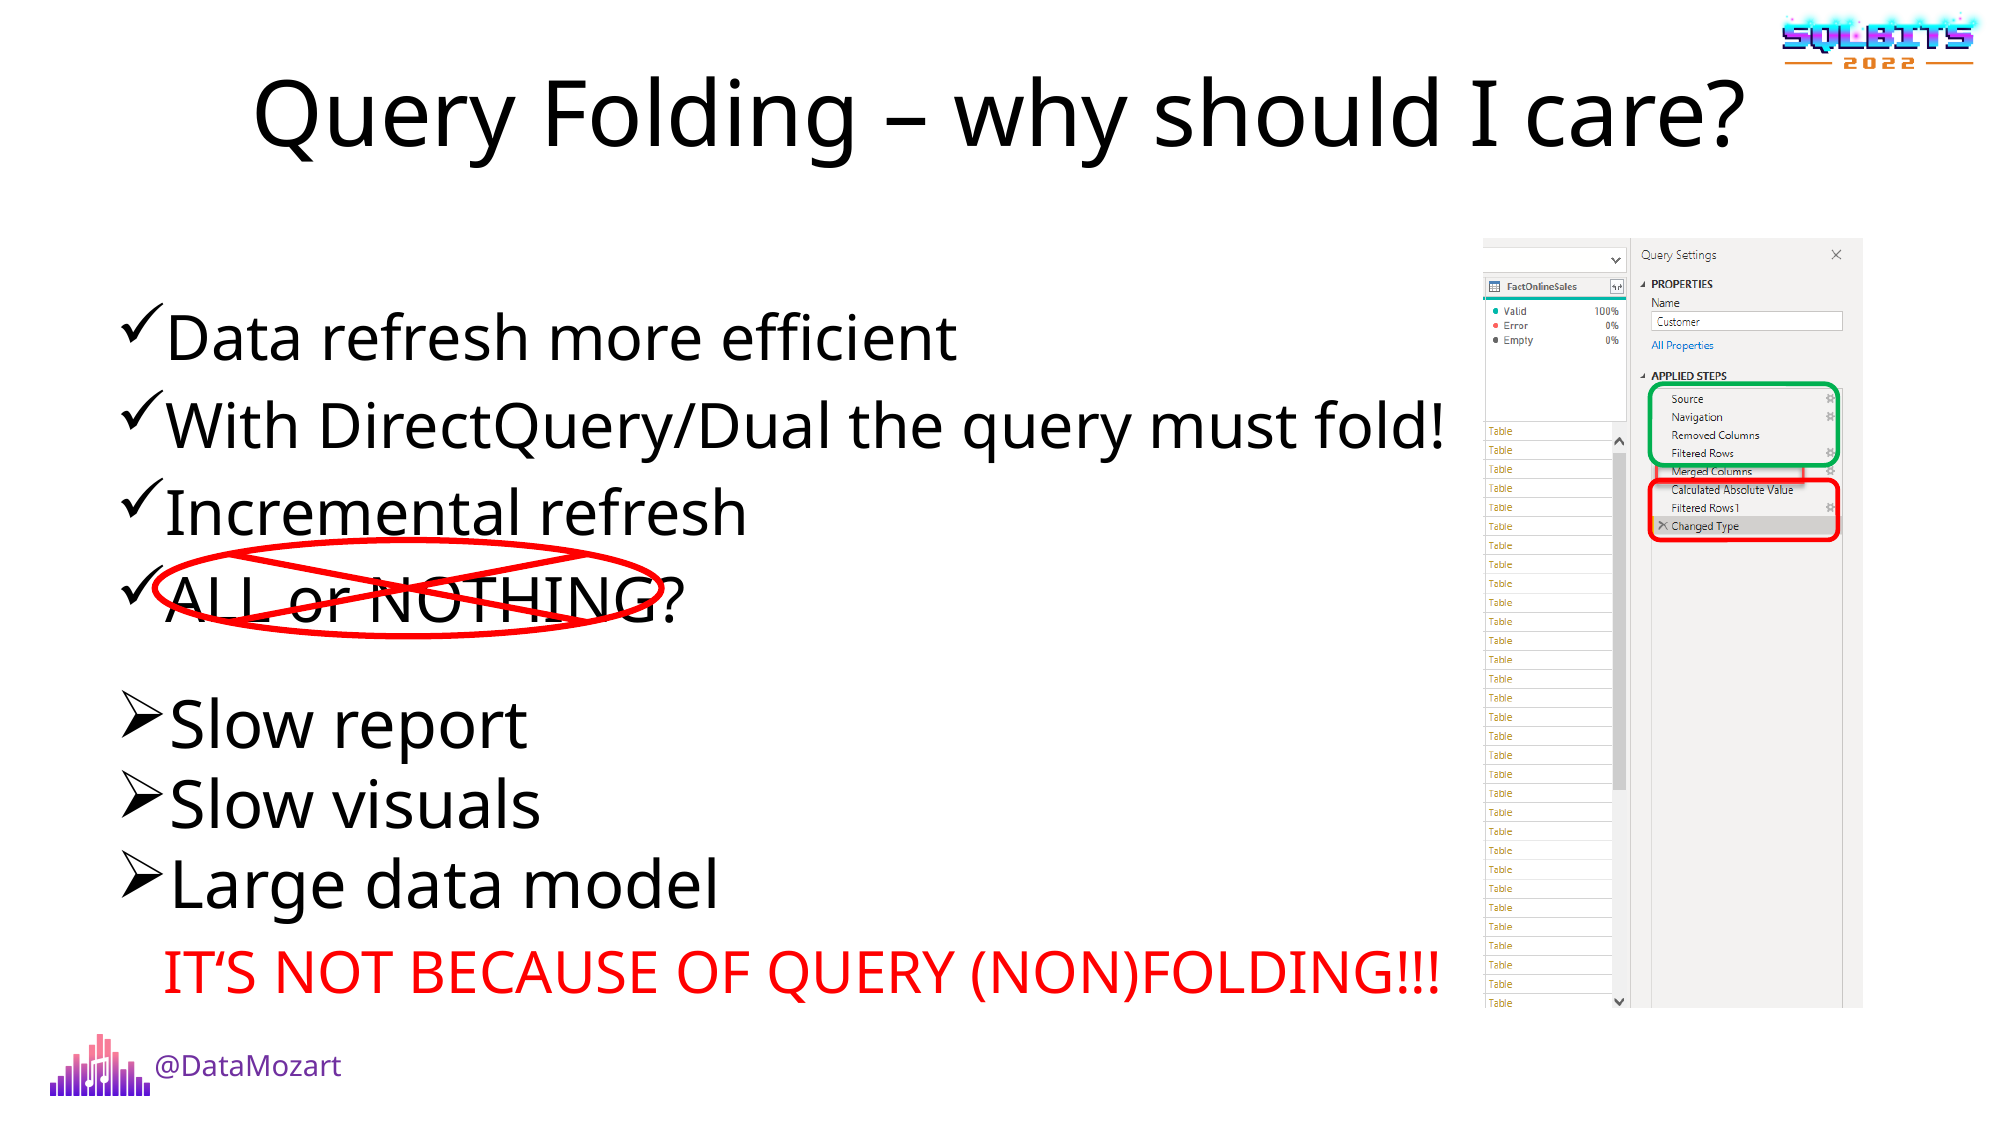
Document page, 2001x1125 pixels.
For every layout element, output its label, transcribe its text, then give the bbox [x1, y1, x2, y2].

text_box Data refresh more efficient With DirectQuery/Dual the query must fold! Incremental refresh ALL or NOTHING? [101, 299, 1483, 650]
text_box IT‘S NOT BECAUSE OF QUERY (NON)FOLDING!!! [148, 928, 1899, 1013]
text_box [153, 538, 663, 638]
text_box Query Folding – why should I care? [137, 59, 1863, 193]
picture [1483, 238, 1863, 1008]
picture [1777, 7, 1989, 69]
text_box Slow report Slow visuals Large data model [101, 675, 793, 930]
picture [50, 1034, 150, 1096]
